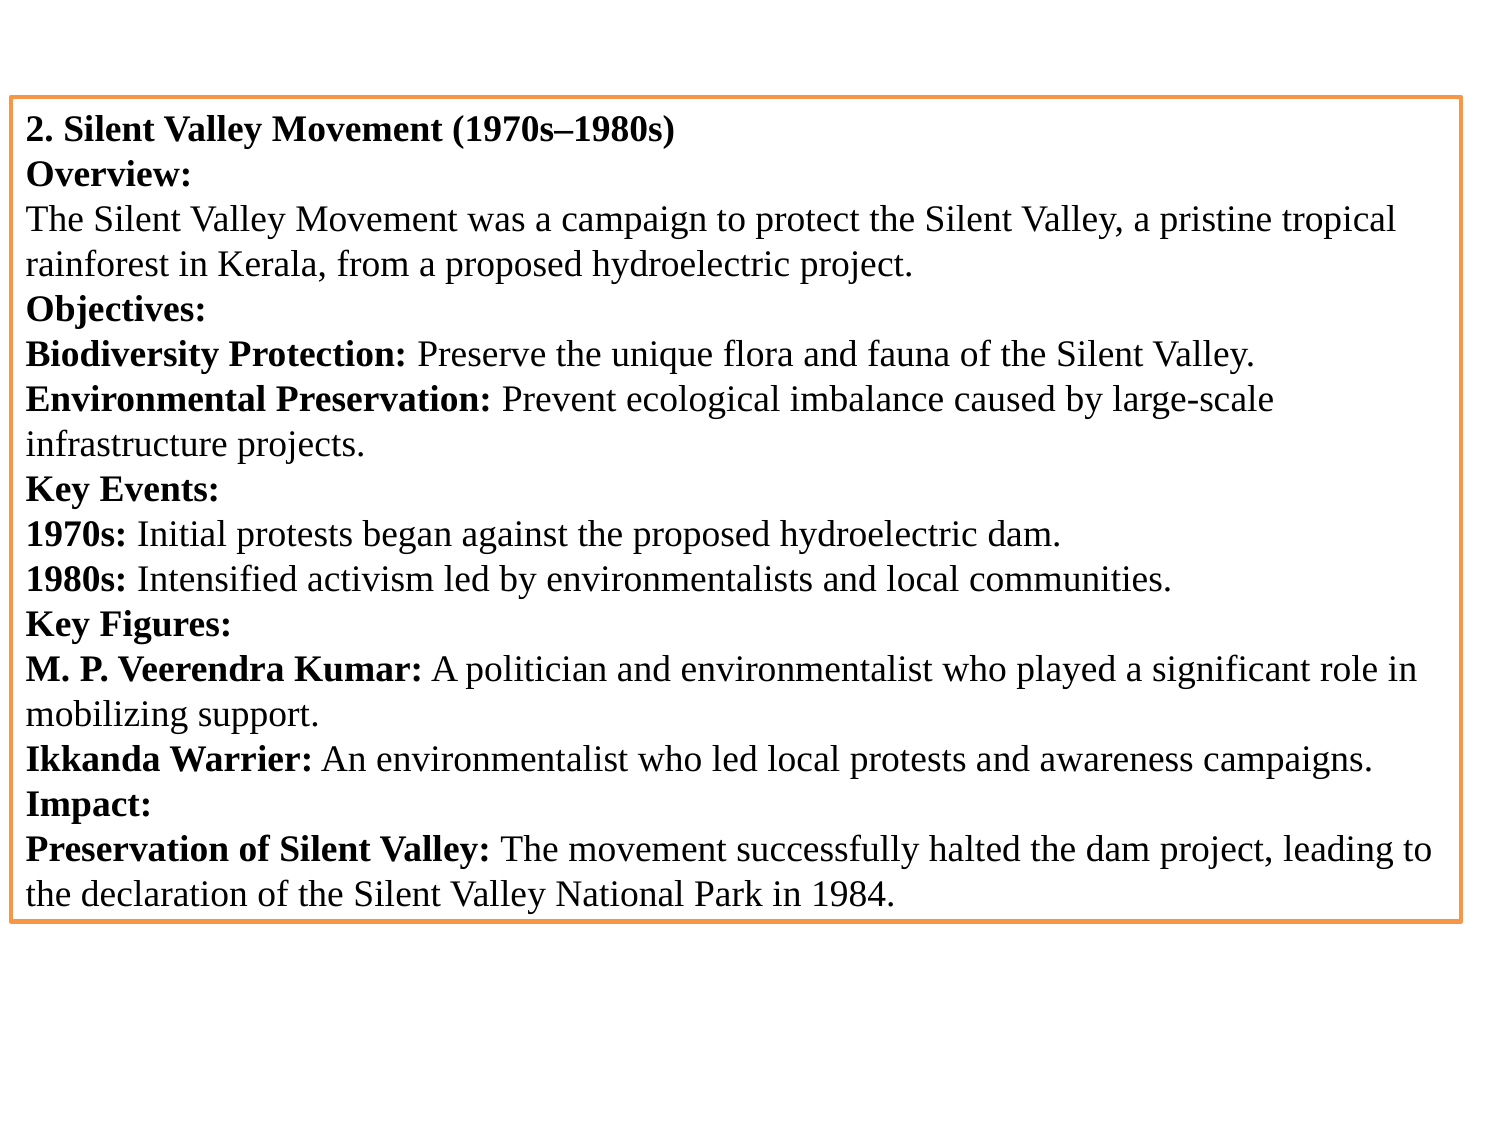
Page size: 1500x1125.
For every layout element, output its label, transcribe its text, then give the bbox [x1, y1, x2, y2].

text_box 2. Silent Valley Movement (1970s–1980s) Overview: The Silent Valley Movement was a campaign to protect the Silent Valley, a pristine tropical rainforest in Kerala, from a proposed hydroelectric project. Objectives: Biodiversity Protection: Preserve the unique flora and fauna of the Silent Valley. Environmental Preservation: Prevent ecological imbalance caused by large-scale infrastructure projects. Key Events: 1970s: Initial protests began against the proposed hydroelectric dam. 1980s: Intensified activism led by environmentalists and local communities. Key Figures: M. P. Veerendra Kumar: A politician and environmentalist who played a significant role in mobilizing support. Ikkanda Warrier: An environmentalist who led local protests and awareness campaigns. Impact: Preservation of Silent Valley: The movement successfully halted the dam project, leading to the declaration of the Silent Valley National Park in 1984. [9, 95, 1463, 924]
